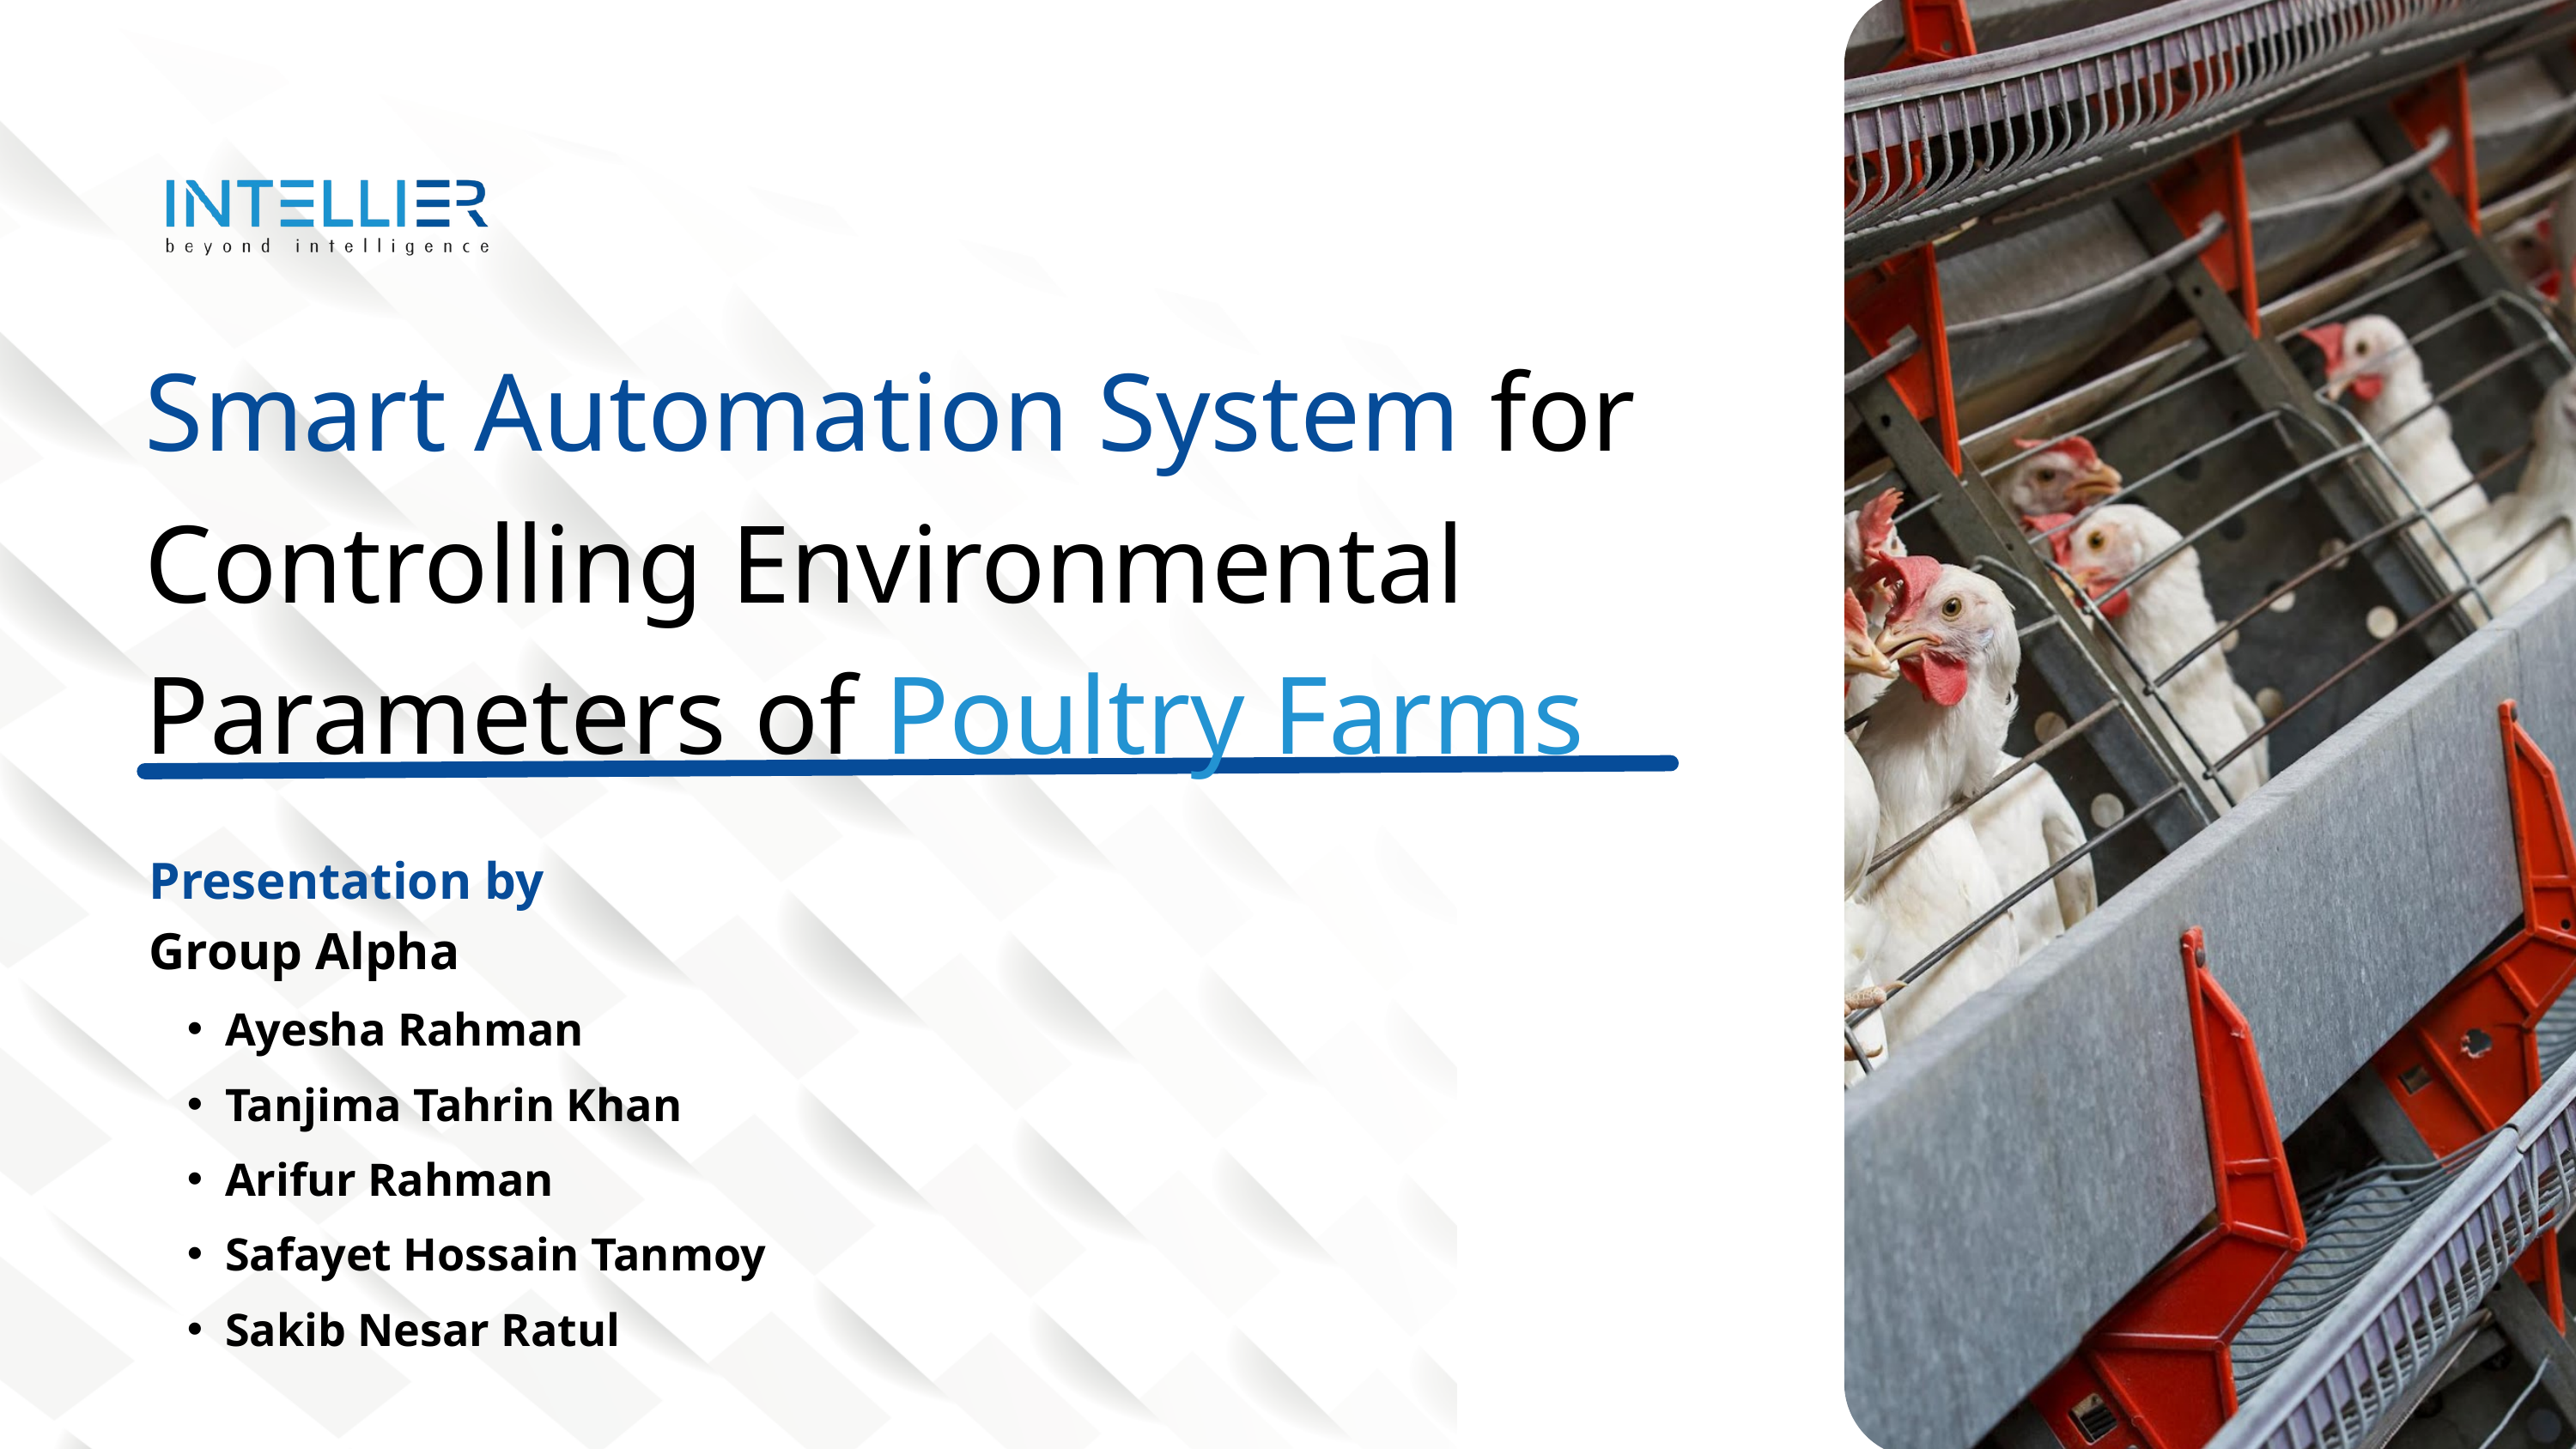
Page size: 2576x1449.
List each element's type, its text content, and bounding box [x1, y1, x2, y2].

text_box [0, 0, 1457, 1449]
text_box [144, 762, 1671, 772]
text_box [1844, 0, 2576, 1449]
text_box [144, 144, 510, 290]
text_box Smart Automation System for Controlling Environmental Parameters of Poultry Farms [144, 321, 1844, 776]
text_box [149, 824, 1188, 1274]
